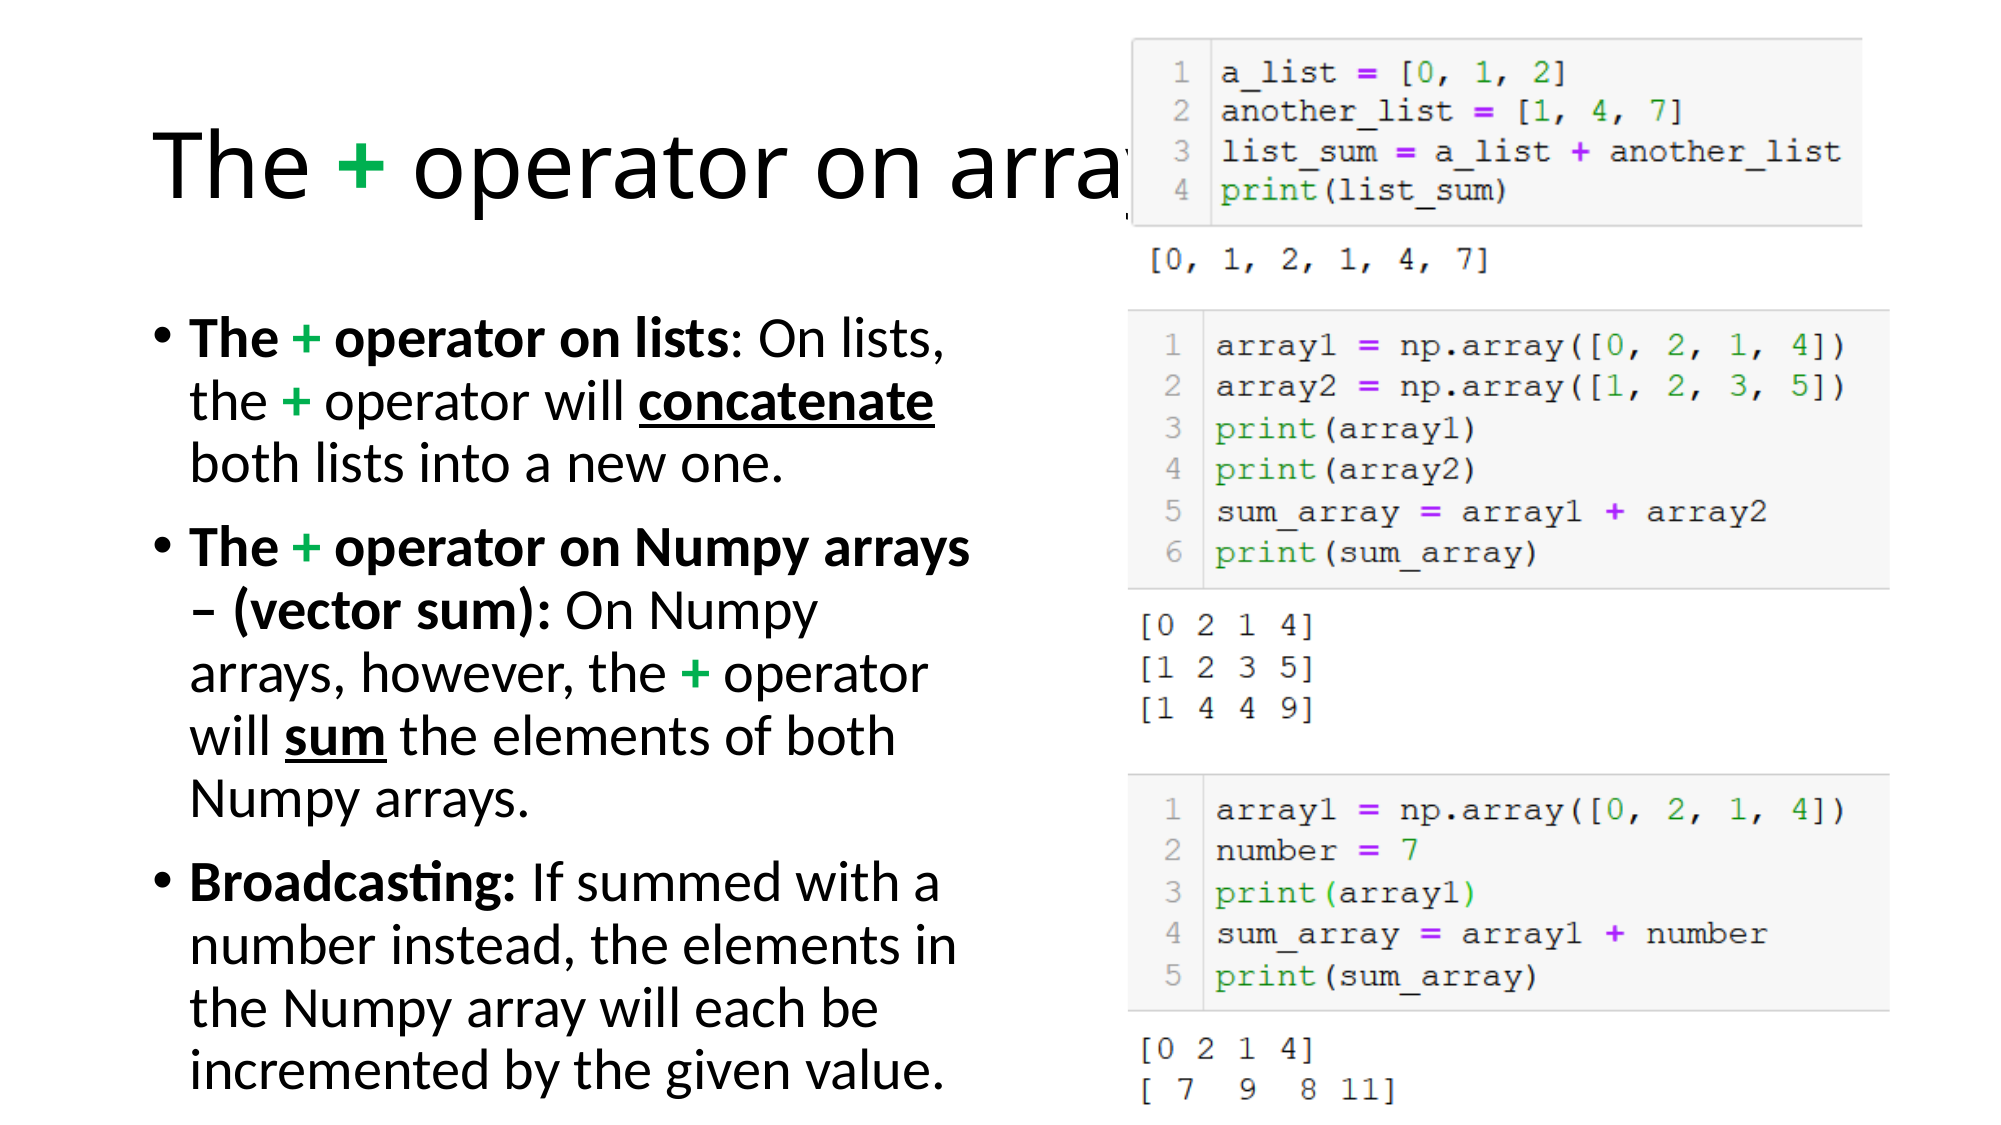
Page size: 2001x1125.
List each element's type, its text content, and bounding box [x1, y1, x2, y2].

title The + operator on arrays [137, 59, 1127, 278]
picture [1127, 23, 1890, 1122]
list The + operator on lists: On lists, the + operator will concatenate both lists into a new one. The + operator on Numpy arrays – (vector sum): On Numpy arrays, however, the + operator will sum the elements of both Numpy arrays. Broadcasting: If summed with a number instead, the elements in the Numpy array will each be incremented by the given value. [137, 299, 988, 1122]
